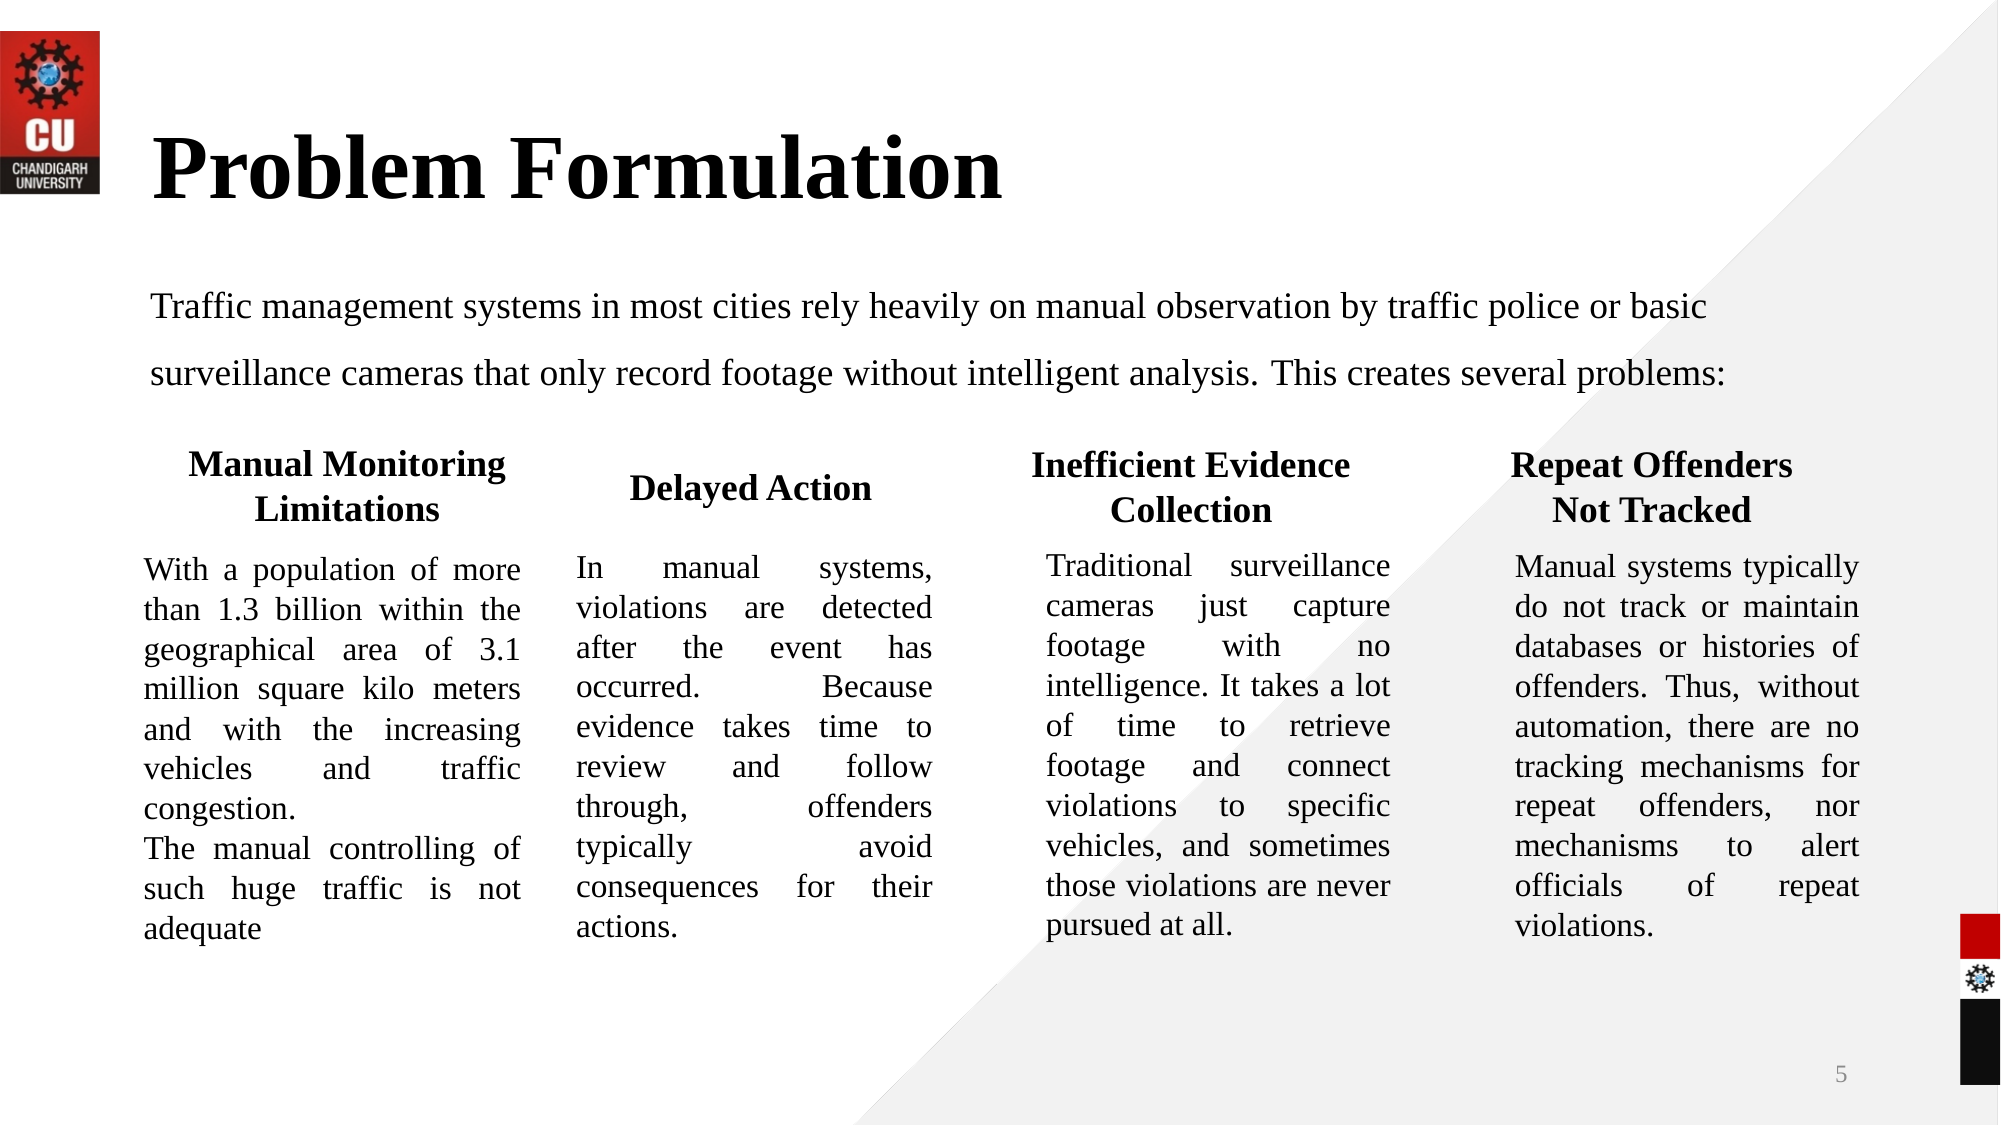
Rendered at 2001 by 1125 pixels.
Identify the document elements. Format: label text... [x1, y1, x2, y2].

slide_number 5 [1412, 1042, 1863, 1103]
text_box Manual systems typically do not track or maintain databases or histories of offenders. Thus, without automation, there are no tracking mechanisms for repeat offenders, nor mechanisms to alert officials of repeat violations. [1499, 536, 1875, 951]
text_box Inefficient Evidence Collection [997, 432, 1385, 538]
picture [0, 0, 2001, 1125]
text_box Delayed Action [614, 455, 895, 516]
text_box Traditional surveillance cameras just capture footage with no intelligence. It takes a lot of time to retrieve footage and connect violations to specific vehicles, and sometimes those violations are never pursued at all. [1030, 535, 1406, 950]
title Problem Formulation [137, 59, 1863, 278]
text_box In manual systems, violations are detected after the event has occurred. Because evidence takes time to review and follow through, offenders typically avoid consequences for their actions. [561, 537, 949, 952]
text_box With a population of more than 1.3 billion within the geographical area of 3.1 million square kilo meters and with the increasing vehicles and traffic congestion. The manual controlling of such huge traffic is not adequate [128, 539, 537, 954]
text_box Repeat Offenders Not Tracked [1473, 432, 1831, 538]
text_box Manual Monitoring Limitations [158, 431, 537, 537]
list Traffic management systems in most cities rely heavily on manual observation by traffic police or basic surveillance cameras that only record footage without intelligent analysis. This creates several problems: [135, 250, 1861, 387]
